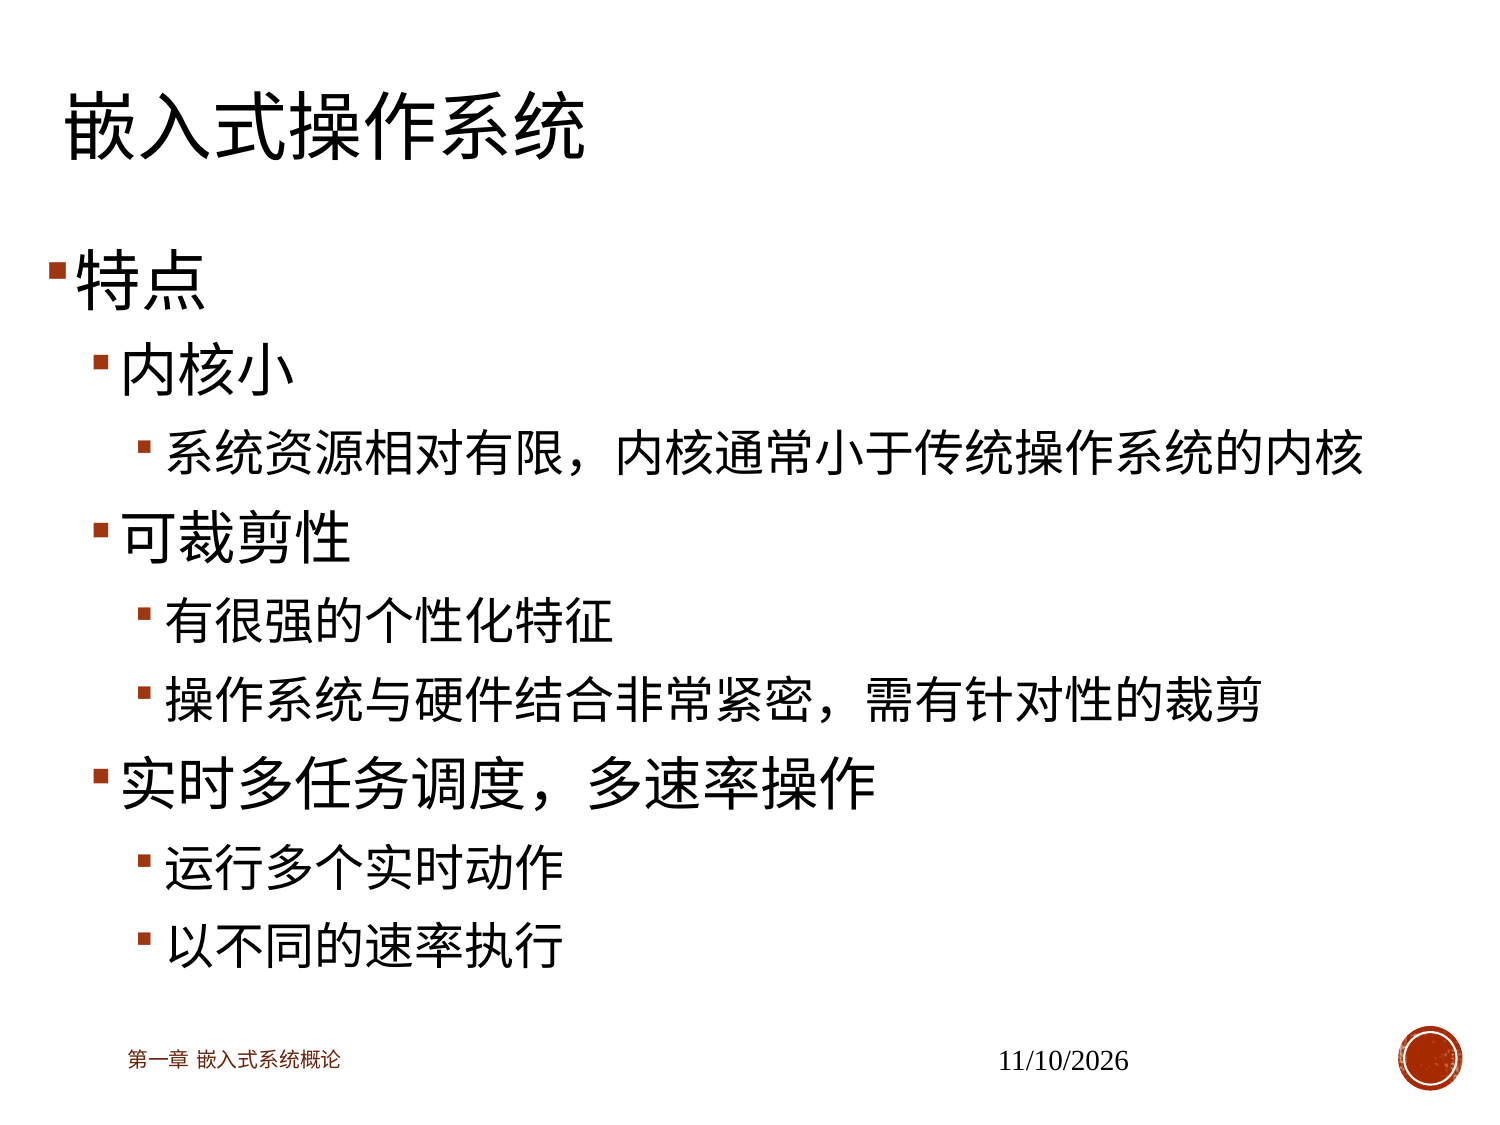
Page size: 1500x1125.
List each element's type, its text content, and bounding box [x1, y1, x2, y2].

slide_number [982, 1028, 1386, 1089]
list 特点 内核小 系统资源相对有限，内核通常小于传统操作系统的内核 可裁剪性 有很强的个性化特征 操作系统与硬件结合非常紧密，需有针对性的裁剪 实时多任务调度，多速率操作 运行多个实时动作 以不同的速率执行 [29, 214, 1453, 1029]
footer 第一章 嵌入式系统概论 [112, 1028, 891, 1089]
title 嵌入式操作系统 [47, 46, 1471, 215]
slide_number [1391, 1028, 1471, 1089]
